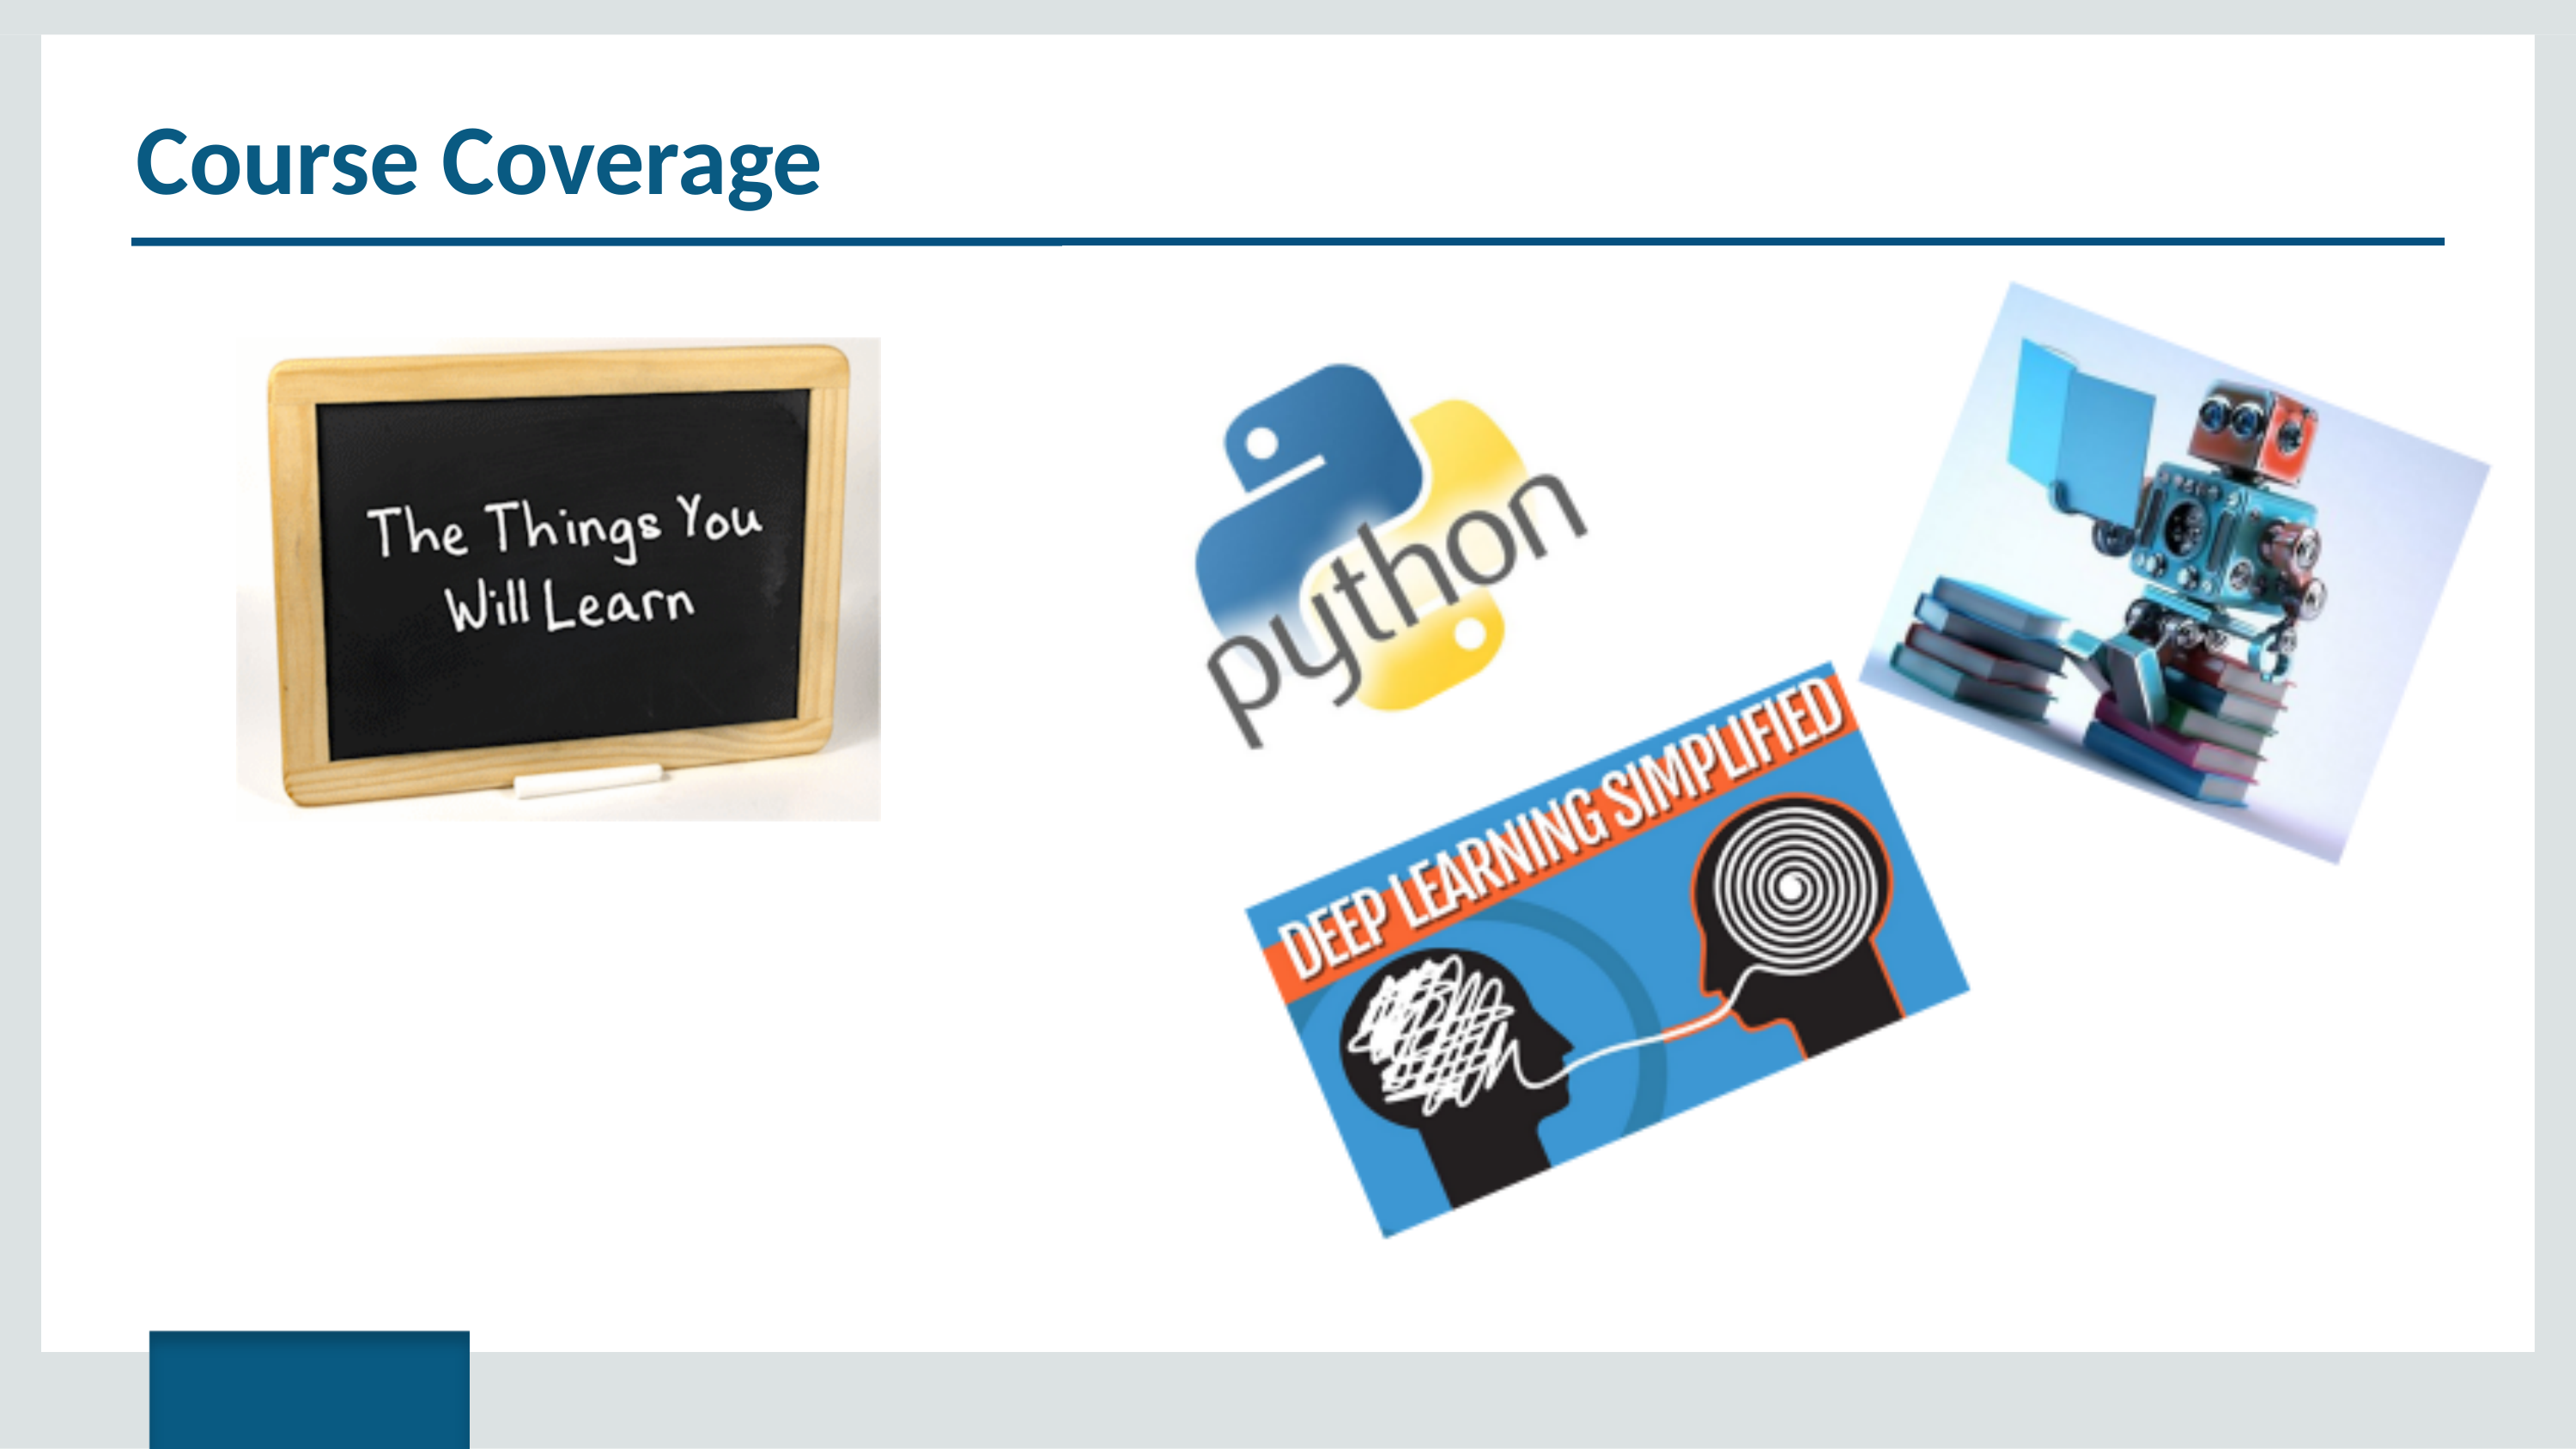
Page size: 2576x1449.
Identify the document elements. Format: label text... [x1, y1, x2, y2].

title Course Coverage [132, 91, 2445, 337]
picture [149, 1331, 470, 1449]
picture [235, 337, 881, 822]
picture [1062, 246, 2531, 1347]
